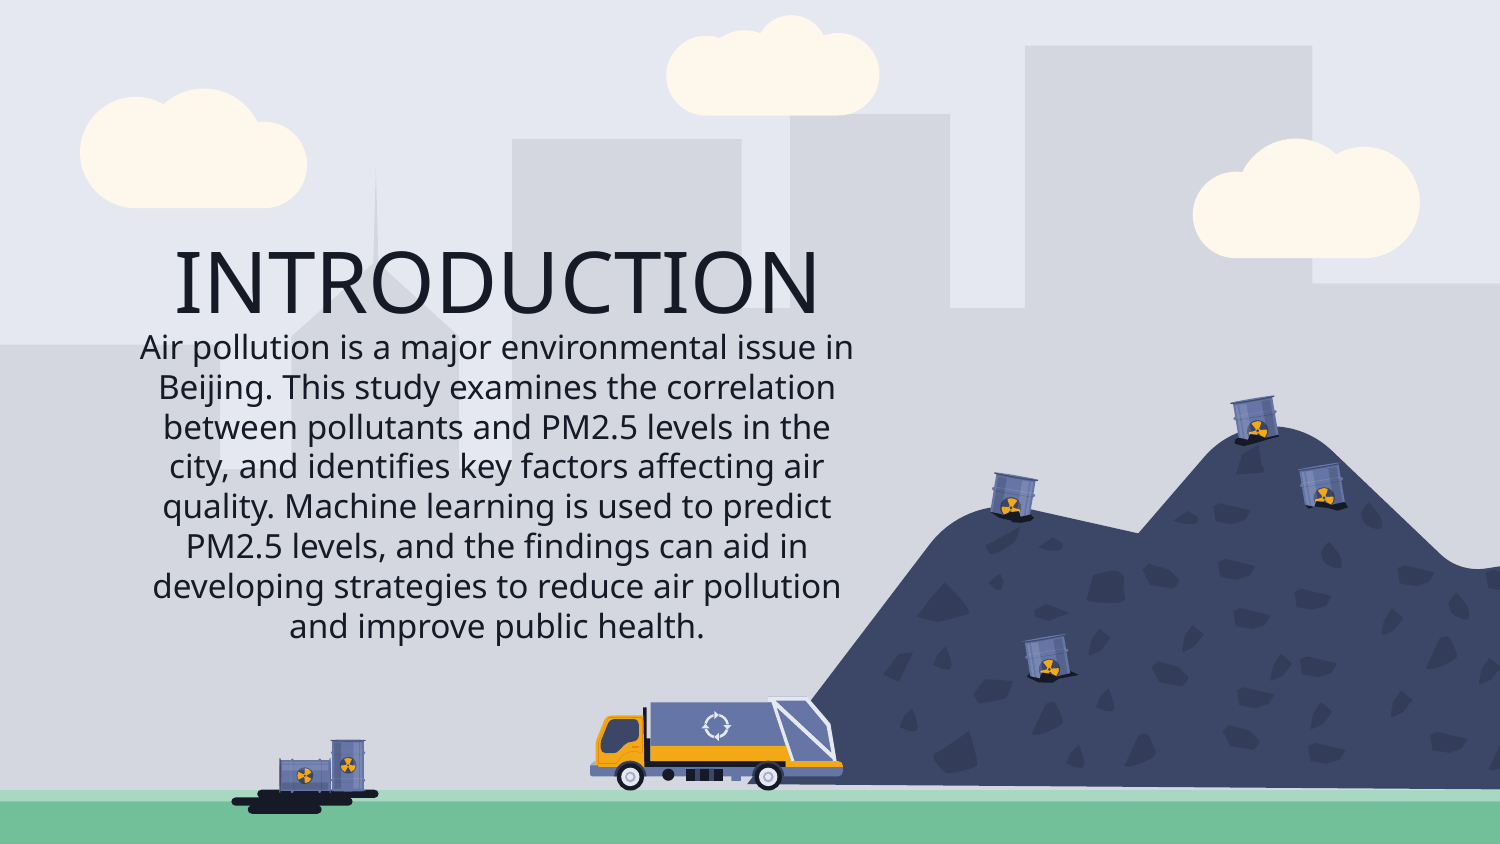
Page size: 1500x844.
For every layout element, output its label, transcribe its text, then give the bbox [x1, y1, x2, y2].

text_box [1192, 138, 1420, 259]
text_box [367, 789, 379, 798]
text_box [666, 15, 880, 116]
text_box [1021, 633, 1080, 684]
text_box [1296, 462, 1349, 511]
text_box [989, 472, 1039, 524]
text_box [1230, 395, 1280, 447]
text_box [330, 739, 366, 792]
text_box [278, 757, 332, 794]
text_box [80, 88, 308, 209]
title INTRODUCTION [118, 212, 880, 352]
subtitle Air pollution is a major environmental issue in Beijing. This study examines the correlation between pollutants and PM2.5 levels in the city, and identifies key factors affecting air quality. Machine learning is used to predict PM2.5 levels, and the findings can aid in developing strategies to reduce air pollution and improve public health. [116, 310, 879, 544]
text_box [589, 696, 844, 791]
text_box [231, 789, 353, 814]
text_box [746, 425, 1500, 791]
